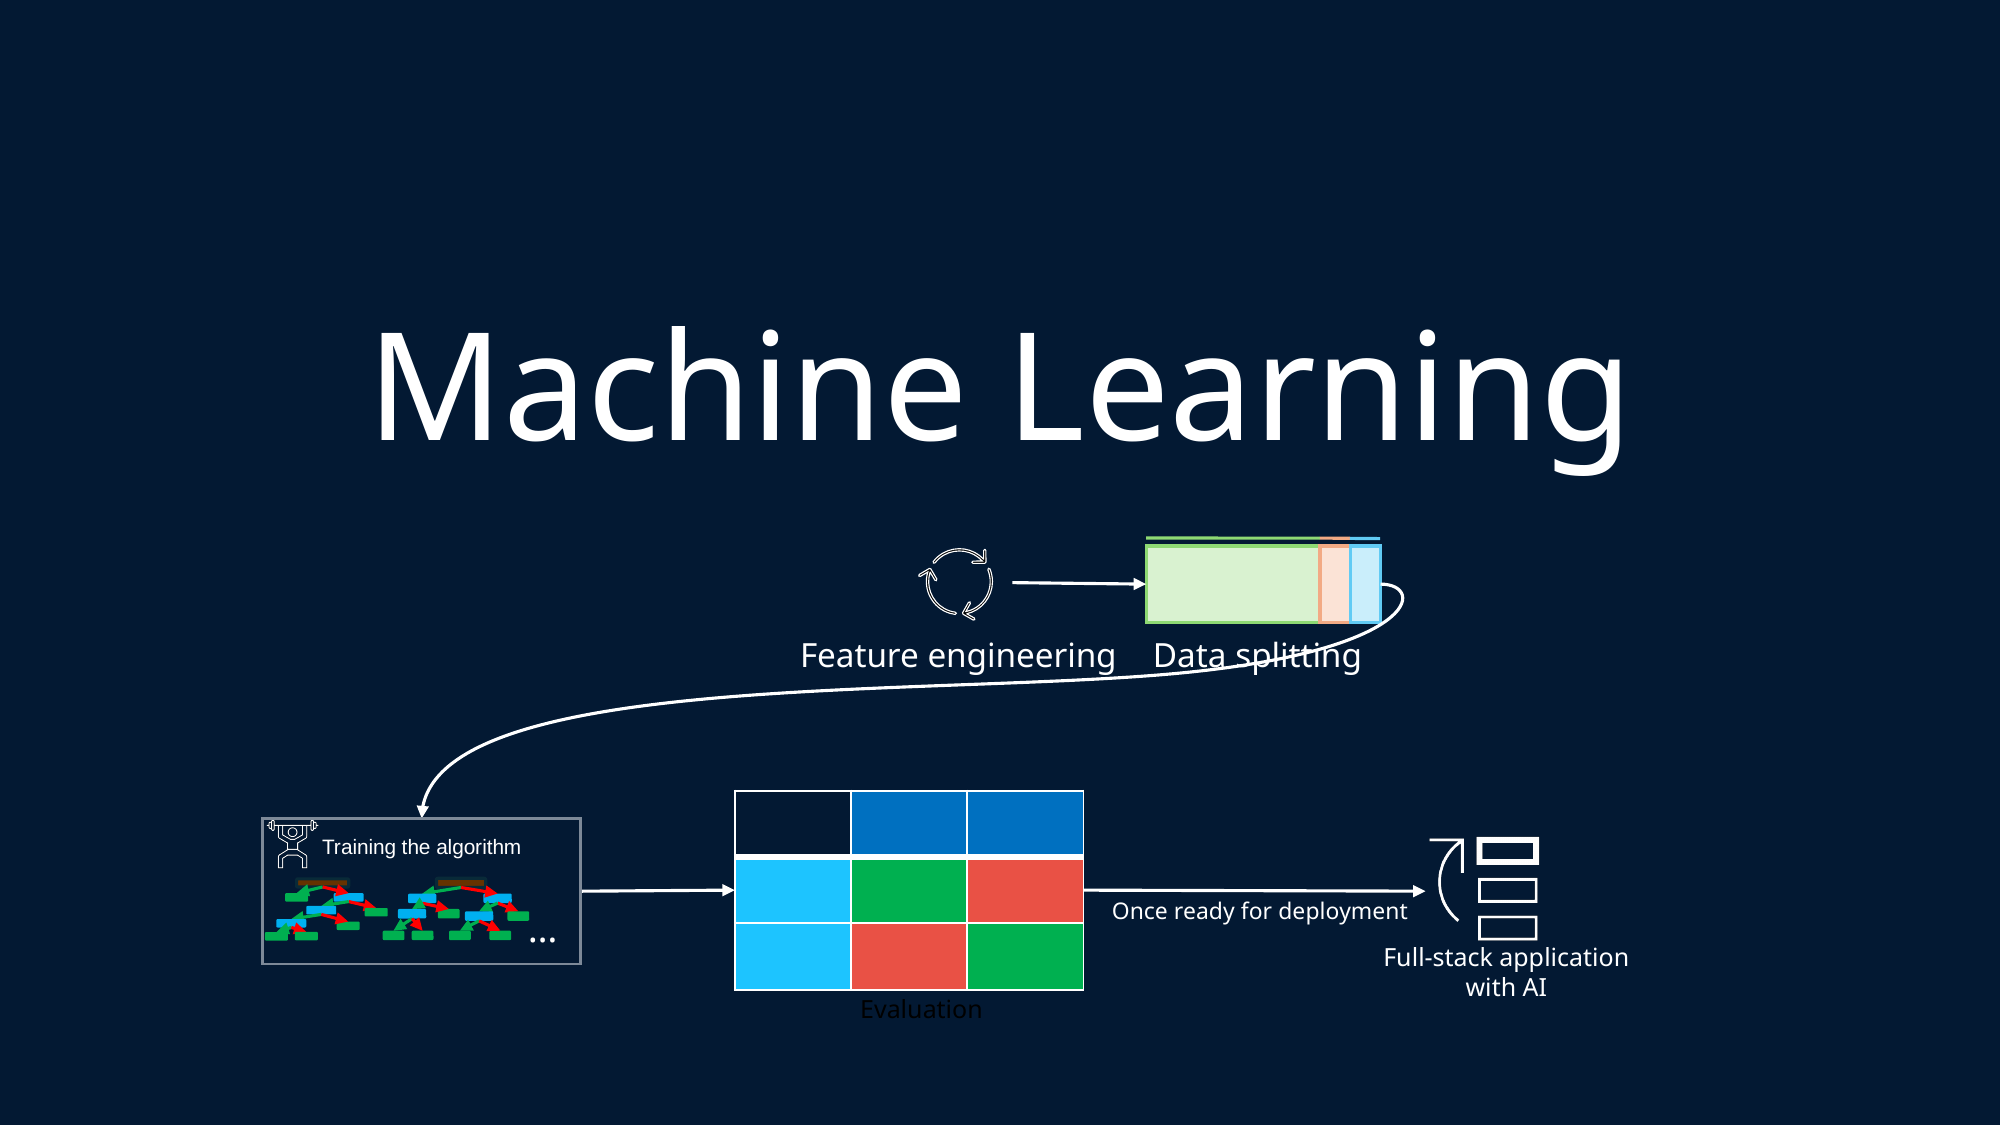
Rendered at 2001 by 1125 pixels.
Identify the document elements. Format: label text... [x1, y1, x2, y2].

table_header [736, 819, 850, 854]
text_box Once ready for deployment [1097, 892, 1406, 932]
title Machine Learning [137, 282, 1863, 501]
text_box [382, 877, 530, 941]
text_box Evaluation [845, 985, 998, 1031]
text_box Training the algorithm [261, 817, 582, 966]
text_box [421, 583, 1382, 819]
table_header [852, 819, 966, 854]
table_header [968, 819, 1083, 854]
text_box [918, 548, 993, 583]
table_cell [968, 860, 1083, 922]
picture [262, 813, 323, 875]
table_cell [736, 860, 850, 922]
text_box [264, 878, 382, 941]
table_cell [852, 860, 966, 922]
table_cell [852, 924, 966, 985]
text_box … [513, 897, 573, 957]
text_box Full-stack application with AI [1368, 934, 1645, 1009]
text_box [1145, 537, 1382, 583]
table_cell [968, 924, 1083, 989]
picture [1406, 813, 1558, 965]
table_cell [736, 924, 850, 989]
